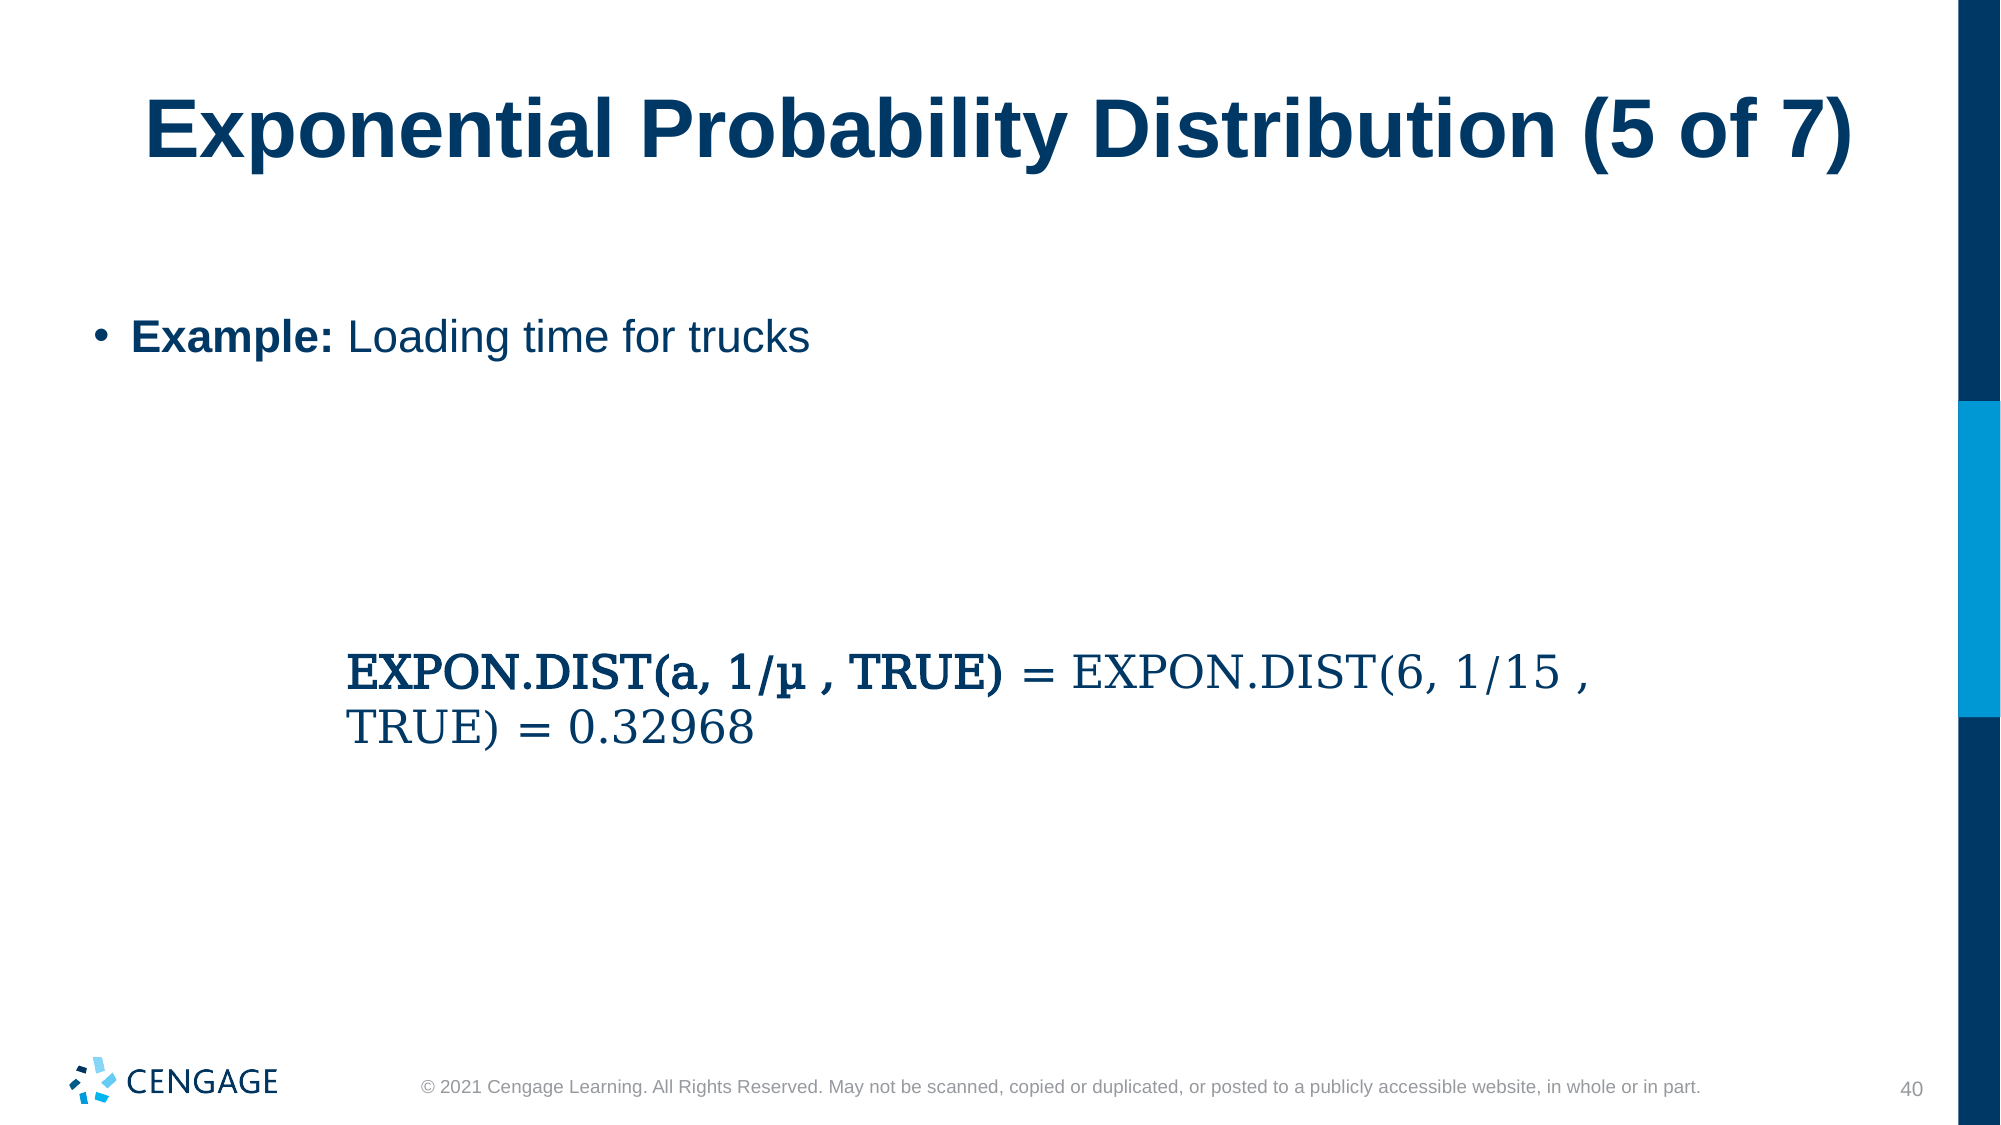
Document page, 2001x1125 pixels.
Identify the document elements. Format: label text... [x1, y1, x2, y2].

list Example: Loading time for trucks [78, 299, 1922, 388]
text_box EXPON.DIST(a, 1/µ , TRUE) = EXPON.DIST(6, 1/15 , TRUE) = 0.32968 [331, 635, 1775, 760]
picture [69, 1057, 277, 1104]
title Exponential Probability Distribution (5 of 7) [78, 77, 1923, 278]
